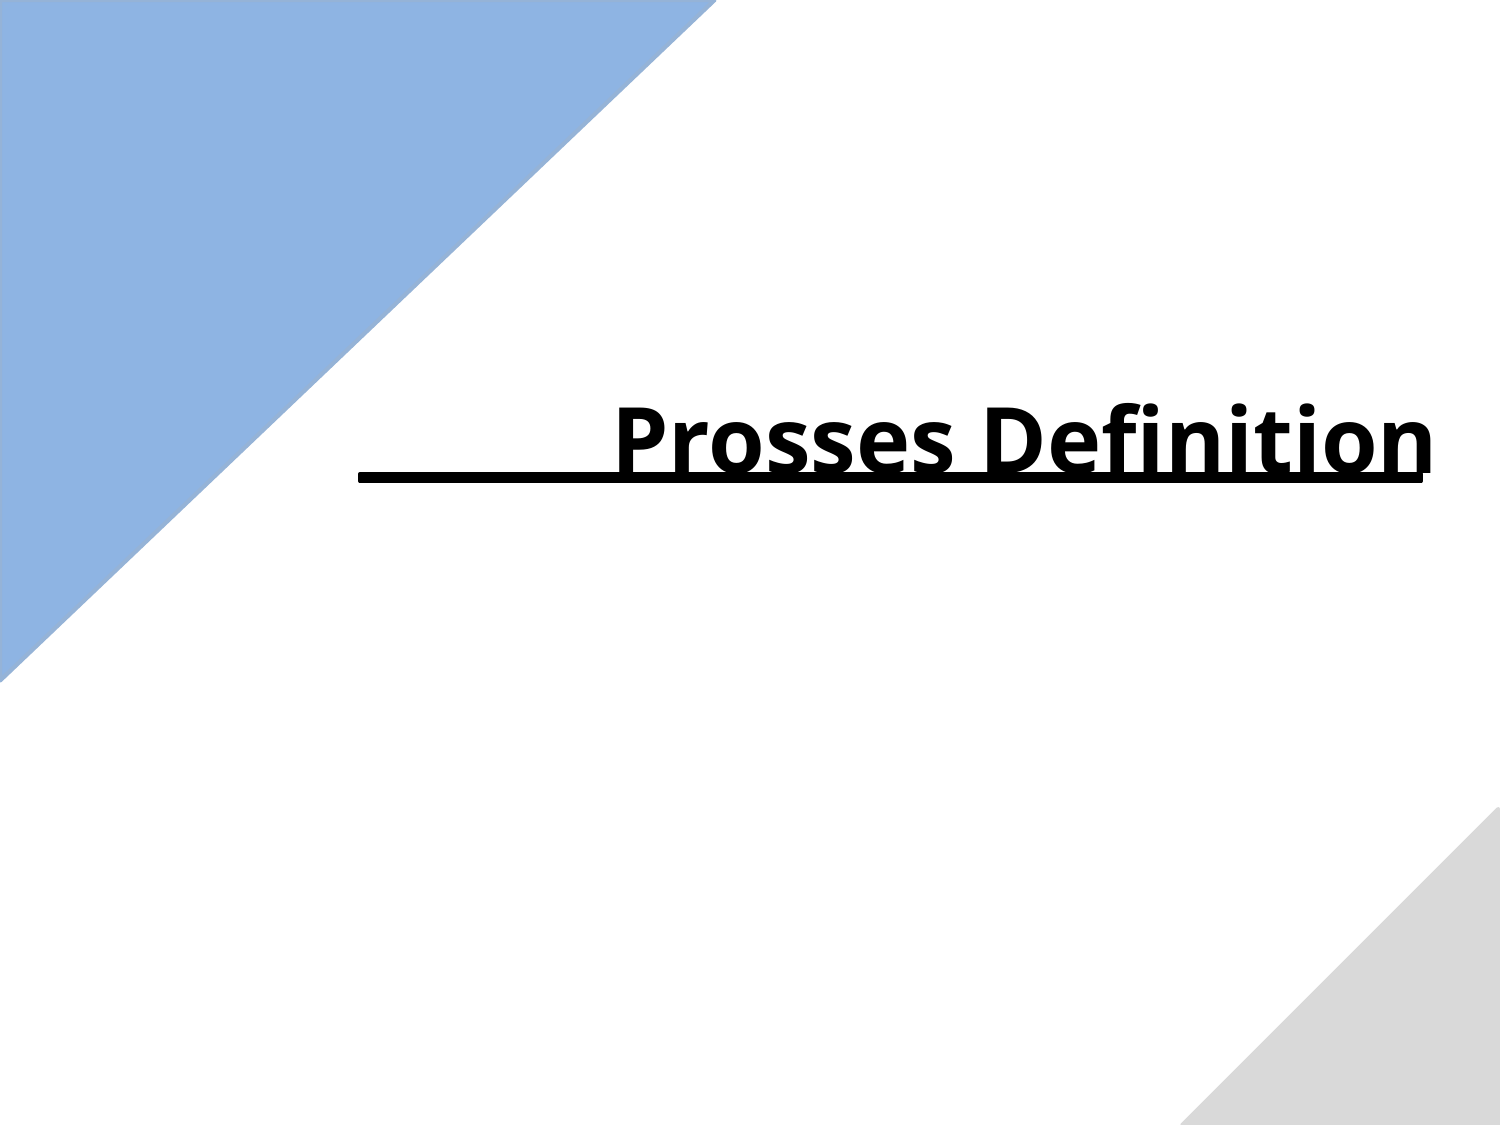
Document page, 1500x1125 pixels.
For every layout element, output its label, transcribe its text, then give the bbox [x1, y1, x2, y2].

text_box [1180, 807, 1500, 1125]
text_box [0, 0, 717, 683]
text_box [358, 472, 1423, 483]
text_box Prosses Definition [596, 373, 1478, 499]
